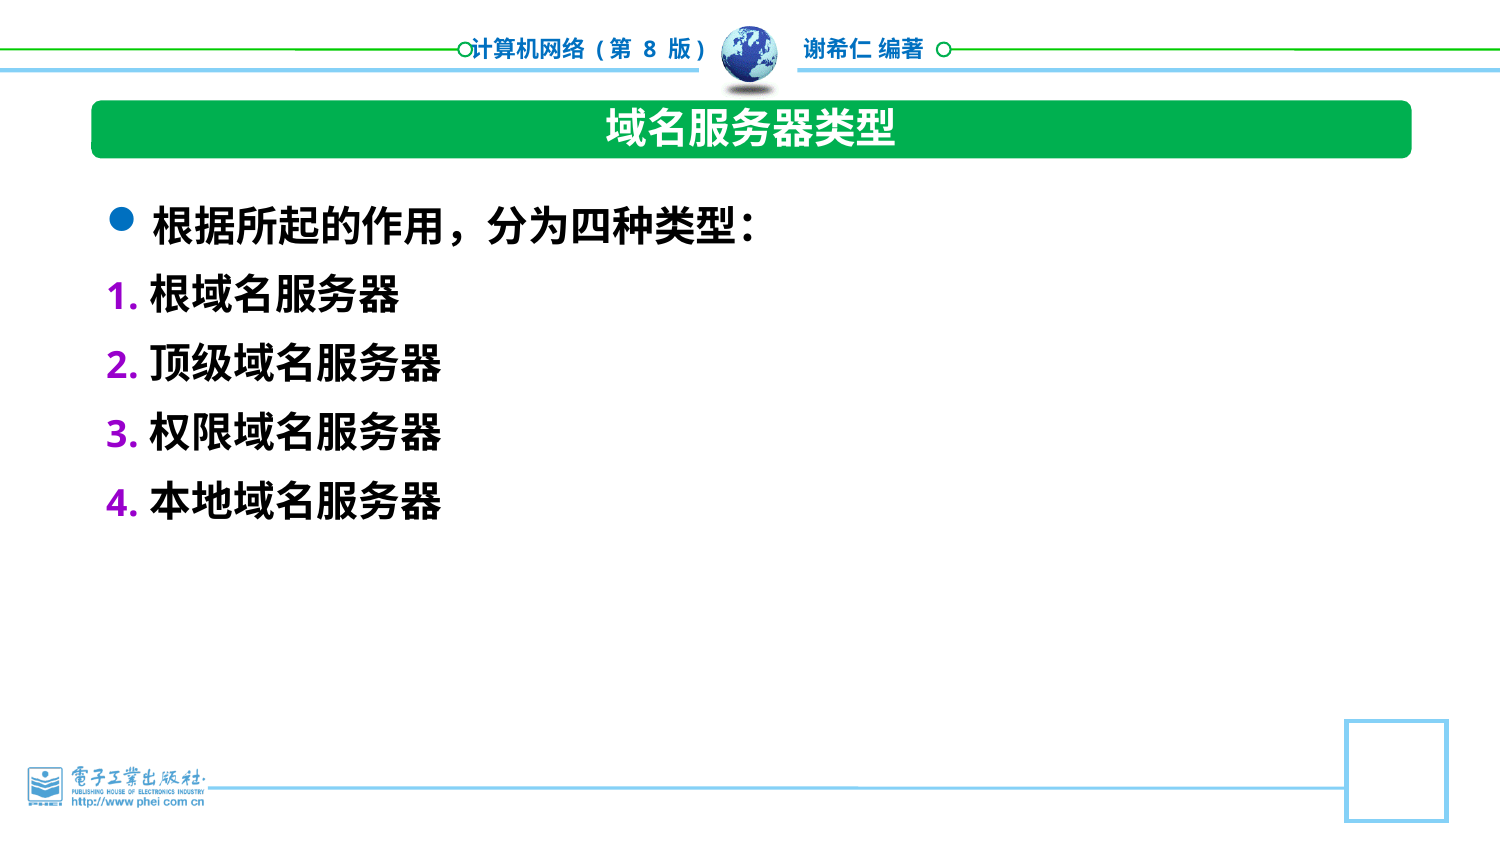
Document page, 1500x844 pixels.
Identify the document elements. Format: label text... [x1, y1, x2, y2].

picture [23, 764, 208, 809]
picture [719, 24, 779, 94]
text_box [913, 100, 1412, 159]
text_box [91, 100, 590, 159]
text_box 根据所起的作用，分为四种类型： 根域名服务器 顶级域名服务器 权限域名服务器 本地域名服务器 [91, 173, 1412, 532]
text_box 域名服务器类型 [590, 94, 913, 160]
